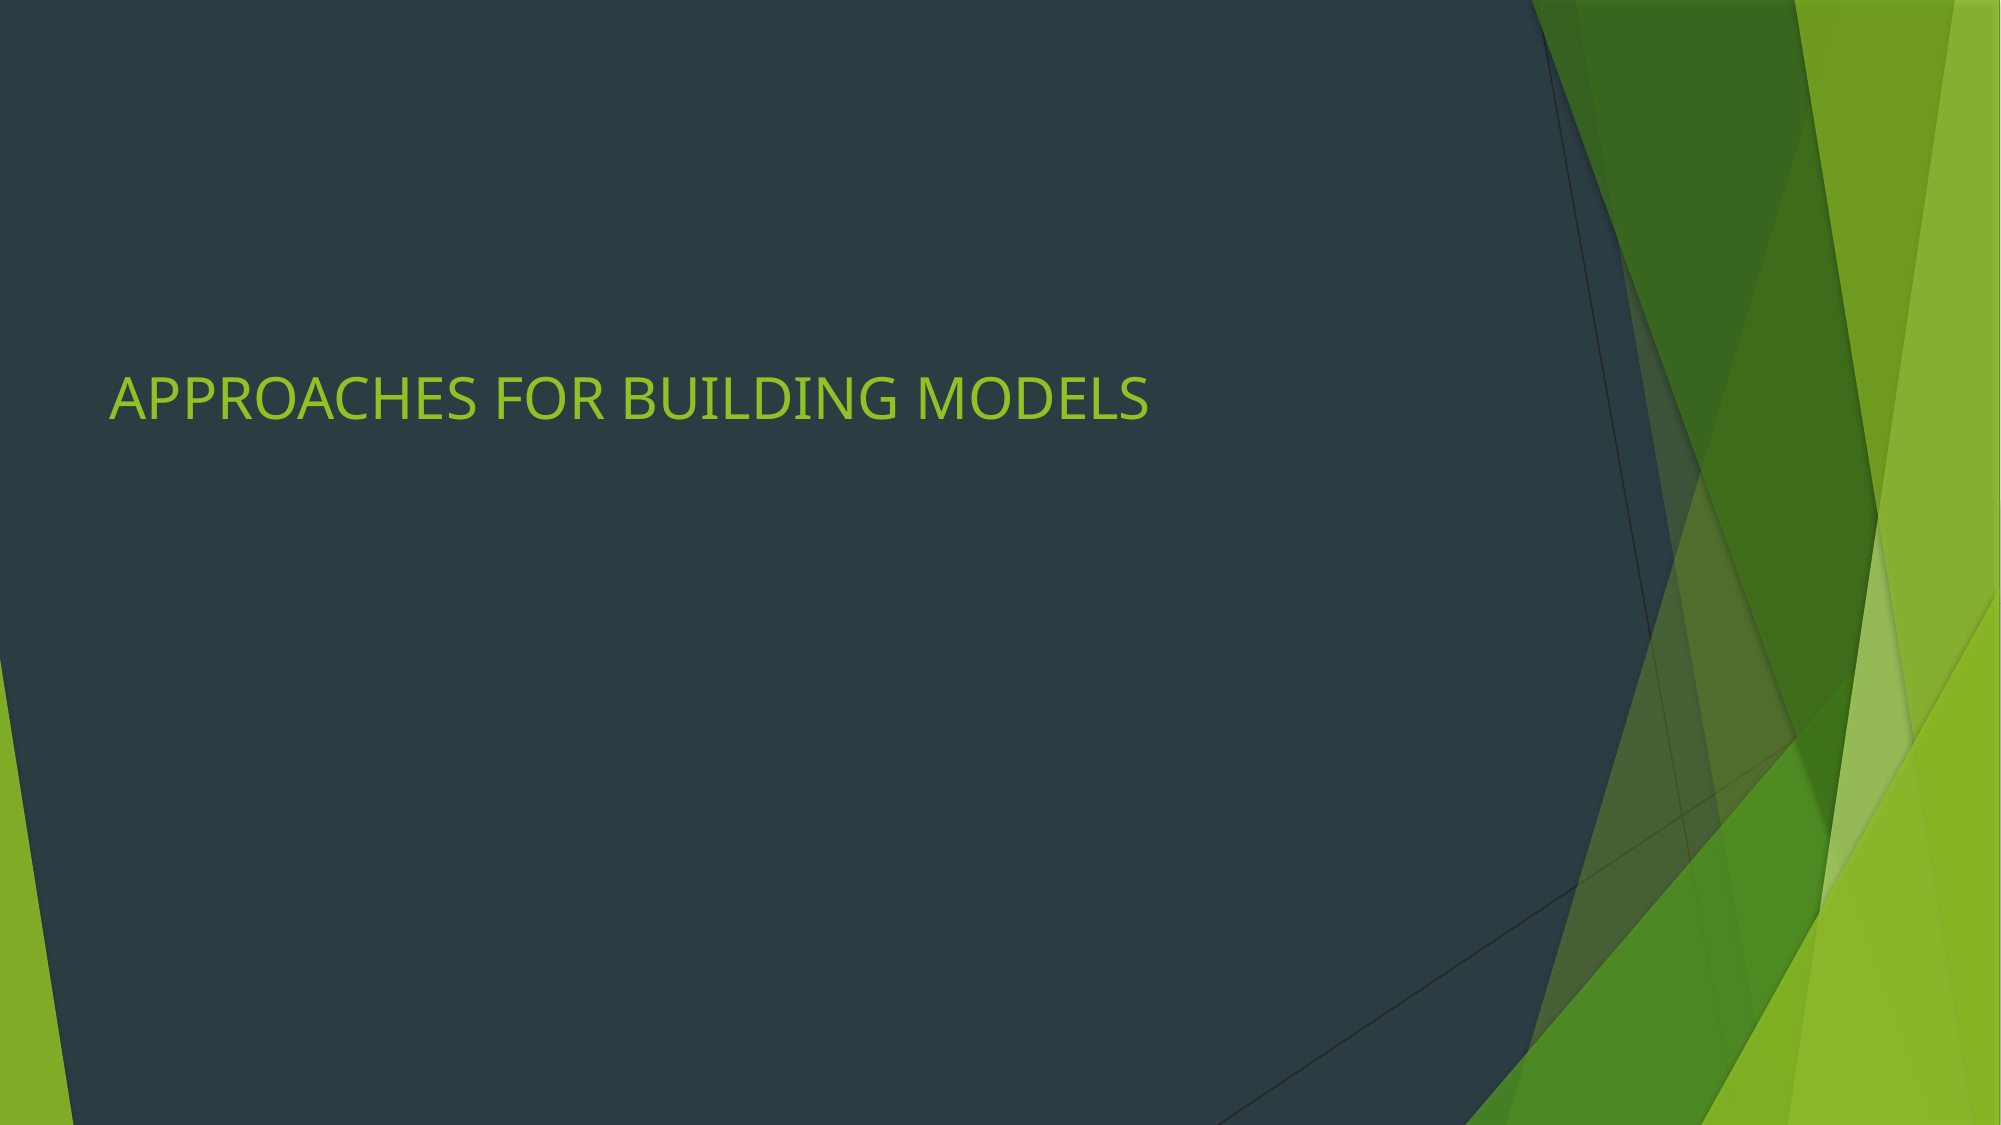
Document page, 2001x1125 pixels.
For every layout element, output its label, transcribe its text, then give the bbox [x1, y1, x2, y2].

text_box APPROACHES FOR BUILDING MODELS [94, 353, 1388, 439]
